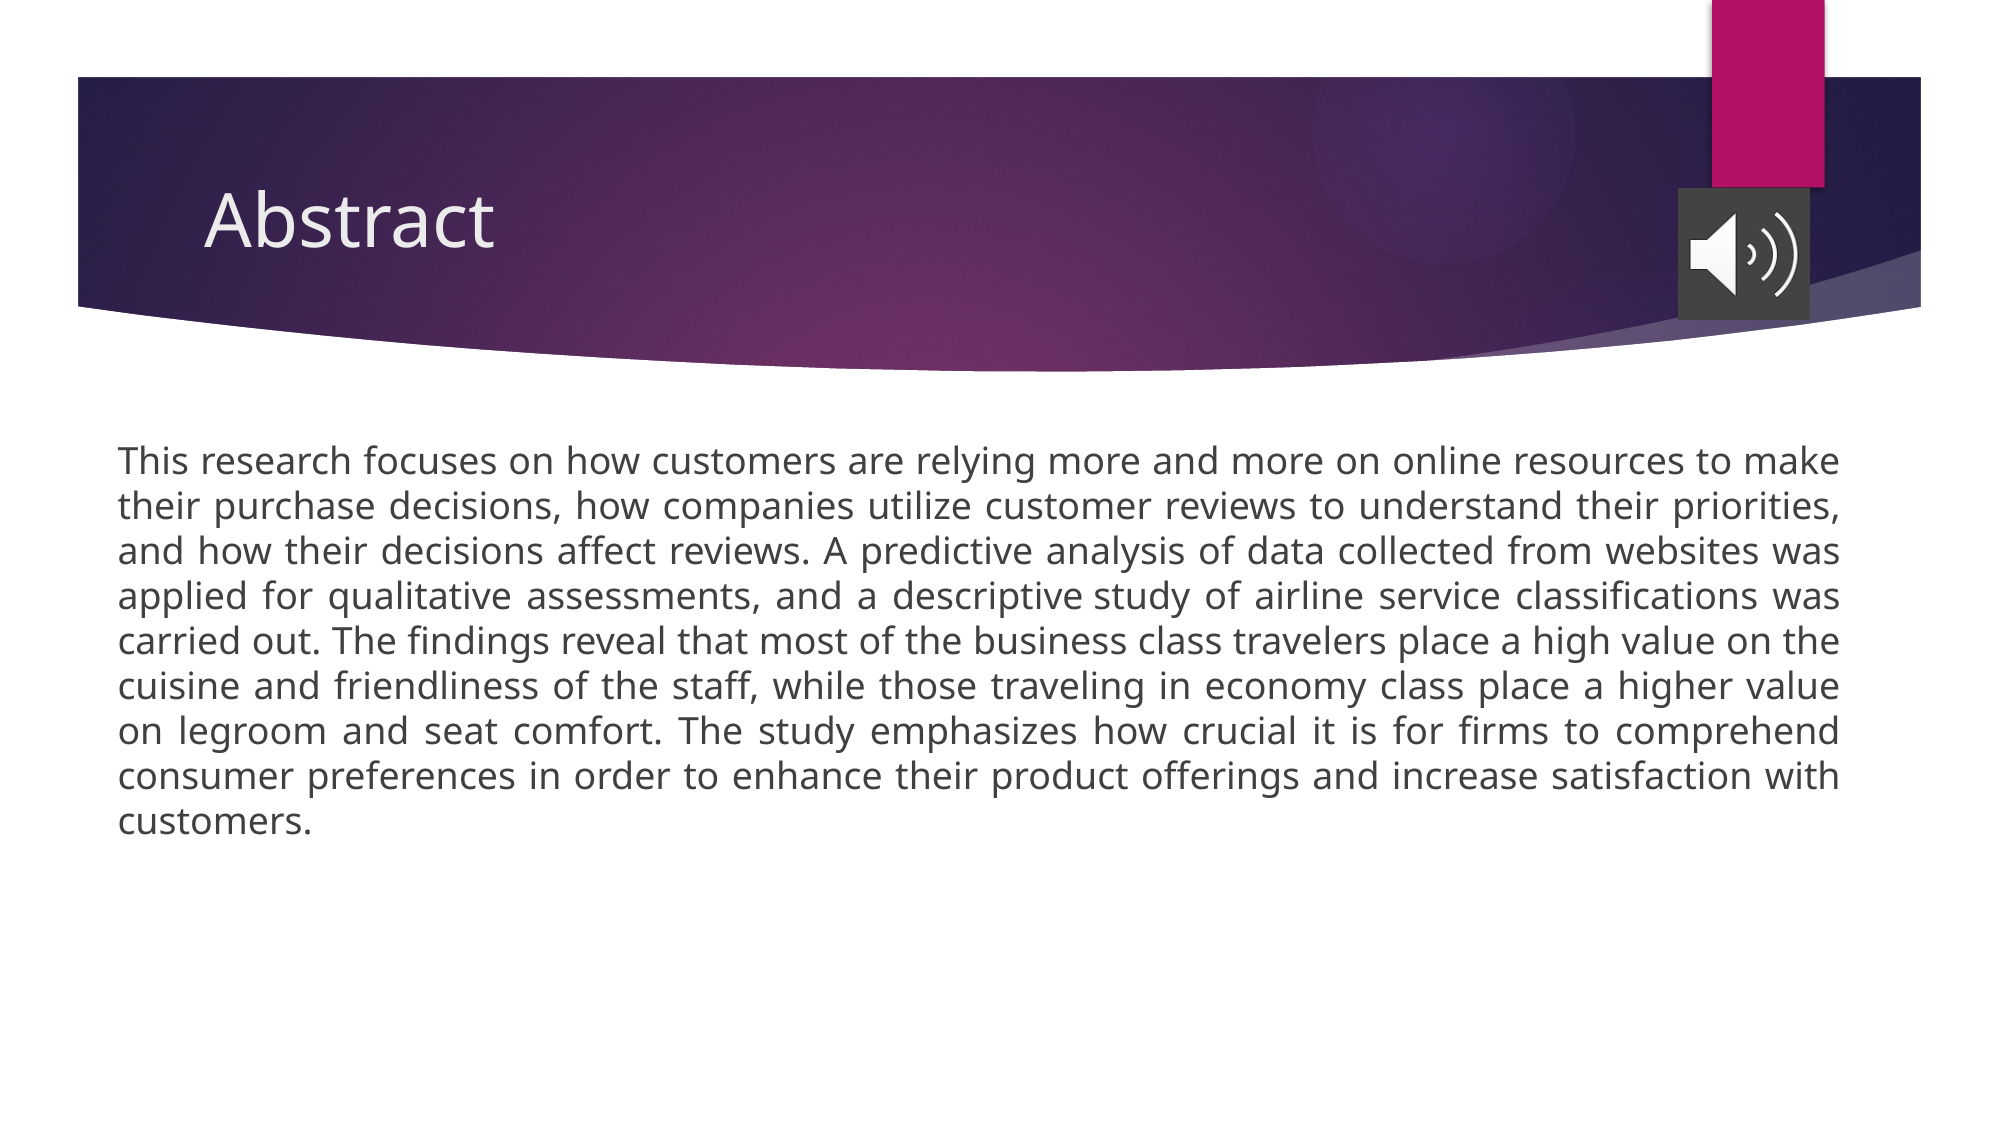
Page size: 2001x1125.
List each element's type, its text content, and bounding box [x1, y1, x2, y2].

picture [1676, 187, 1811, 322]
title Abstract [189, 159, 1627, 276]
list This research focuses on how customers are relying more and more on online resources to make their purchase decisions, how companies utilize customer reviews to understand their priorities, and how their decisions affect reviews. A predictive analysis of data collected from websites was applied for qualitative assessments, and a descriptive study of airline service classifications was carried out. The findings reveal that most of the business class travelers place a high value on the cuisine and friendliness of the staff, while those traveling in economy class place a higher value on legroom and seat comfort. The study emphasizes how crucial it is for firms to comprehend consumer preferences in order to enhance their product offerings and increase satisfaction with customers. [102, 429, 1858, 986]
